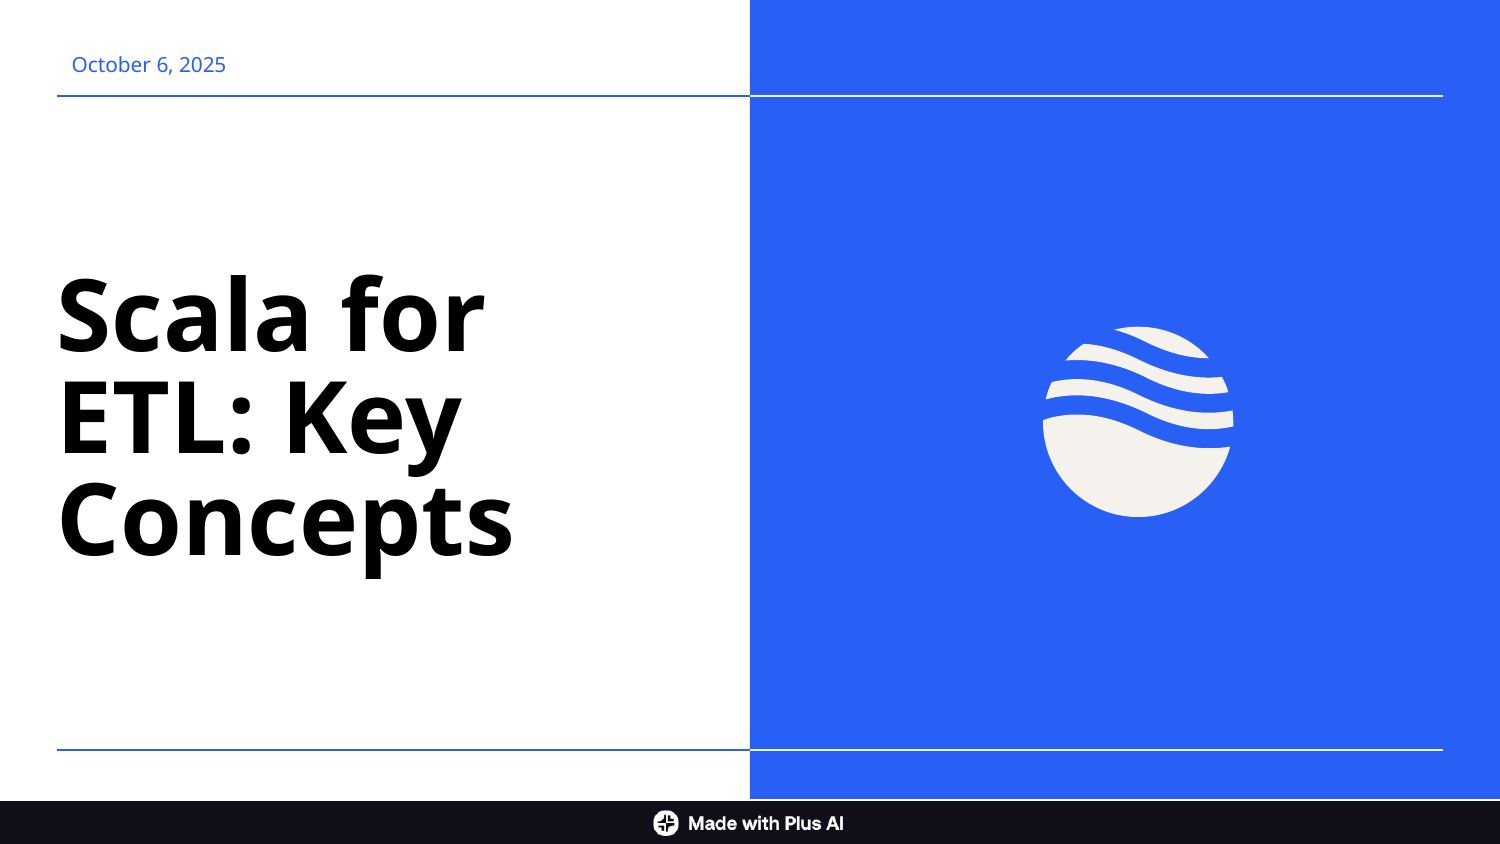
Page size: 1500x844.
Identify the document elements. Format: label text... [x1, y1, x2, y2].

text_box [1045, 379, 1234, 430]
title Scala for ETL: Key Concepts [56, 102, 713, 749]
picture [0, 799, 1500, 844]
text_box October 6, 2025 [56, 31, 694, 95]
text_box [1065, 343, 1229, 394]
text_box [1042, 414, 1231, 518]
text_box [1114, 326, 1209, 359]
text_box [749, 0, 1500, 798]
